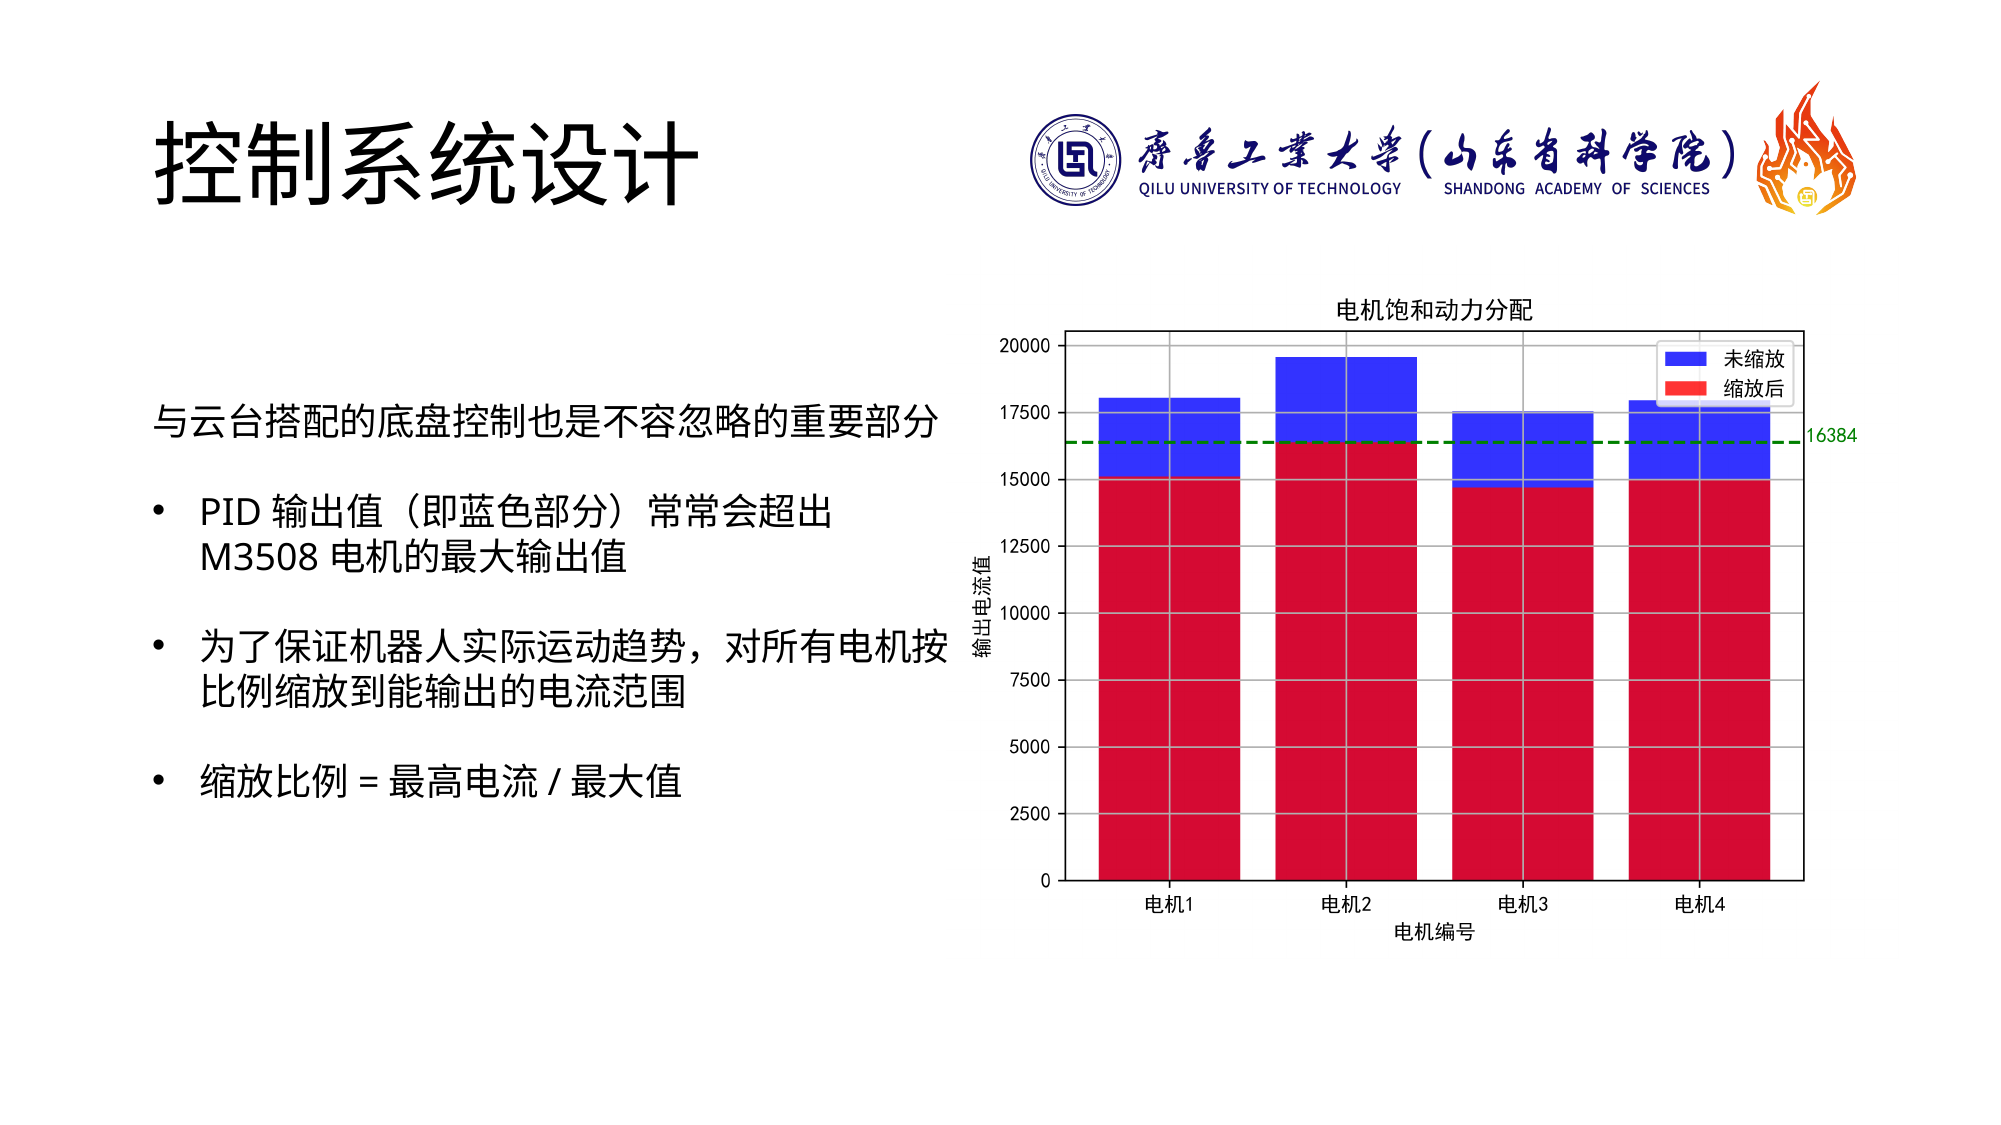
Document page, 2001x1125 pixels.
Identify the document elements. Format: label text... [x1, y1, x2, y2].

text_box 与云台搭配的底盘控制也是不容忽略的重要部分 PID输出值（即蓝色部分）常常会超出M3508电机的最大输出值 为了保证机器人实际运动趋势，对所有电机按比例缩放到能输出的电流范围 缩放比例=最高电流/最大值 [137, 390, 946, 810]
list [946, 245, 1899, 960]
picture [1030, 80, 1879, 225]
title 控制系统设计 [137, 59, 1863, 278]
